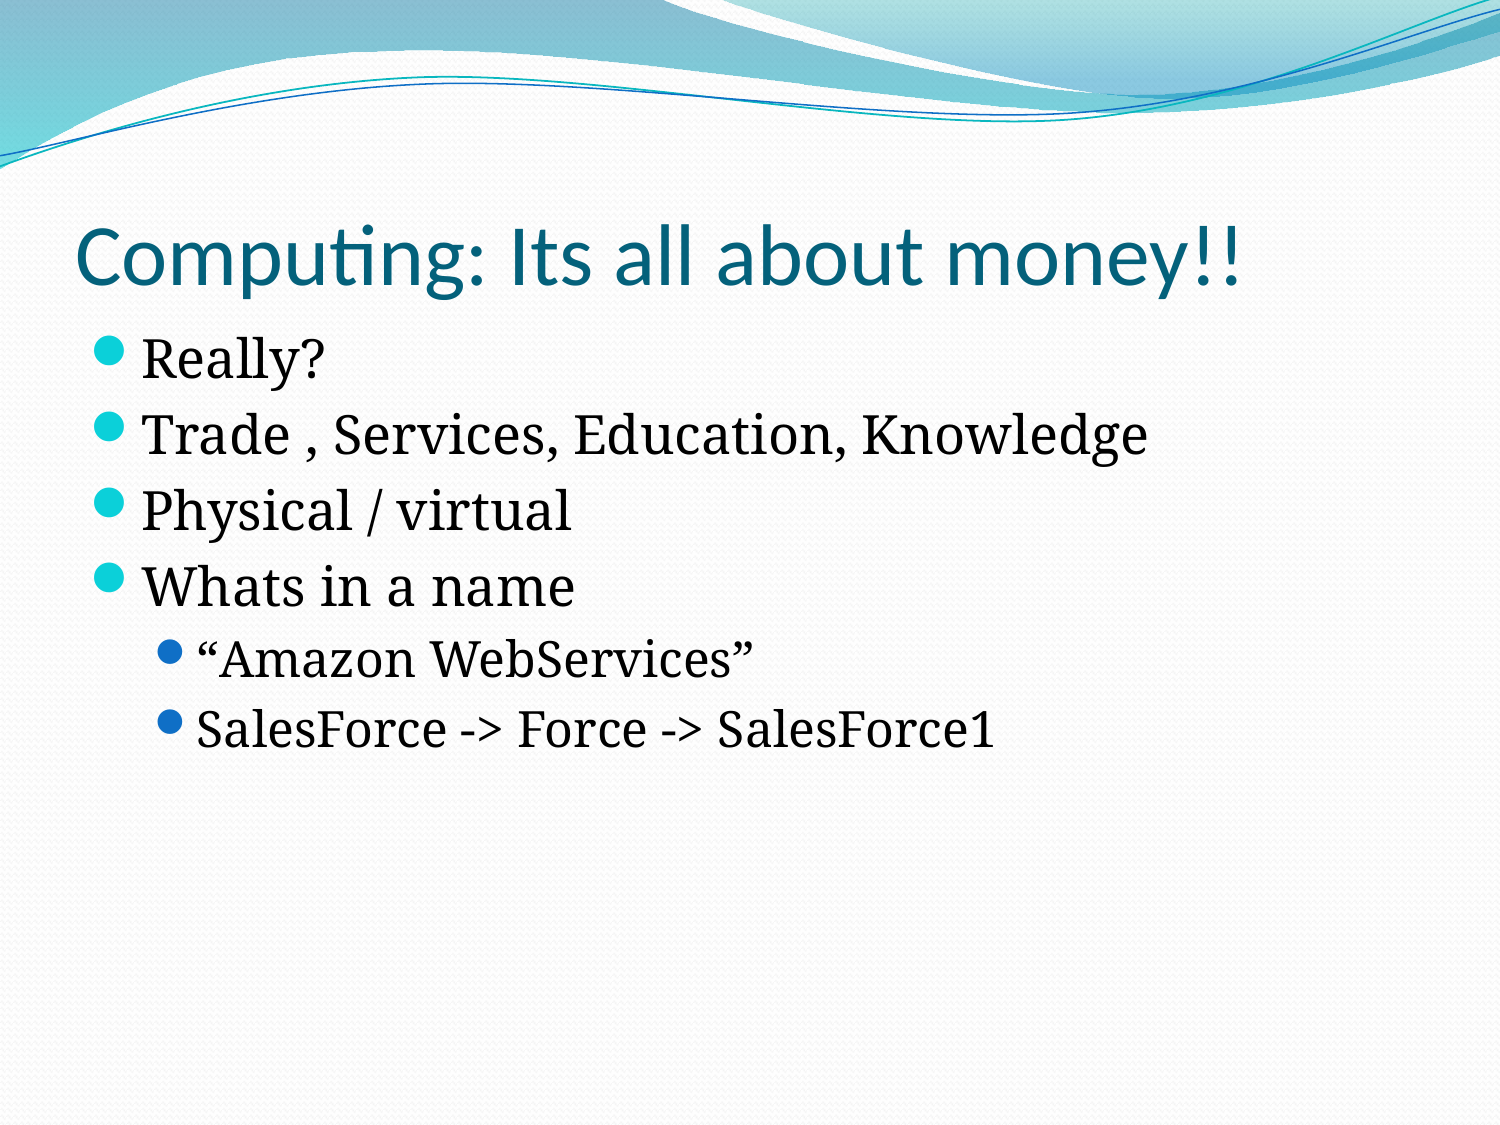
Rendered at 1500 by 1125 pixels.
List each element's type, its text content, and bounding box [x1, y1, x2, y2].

list Really? Trade , Services, Education, Knowledge Physical / virtual Whats in a name “Amazon WebServices” SalesForce -> Force -> SalesForce1 [75, 317, 1425, 1038]
title Computing: Its all about money!! [75, 115, 1425, 303]
